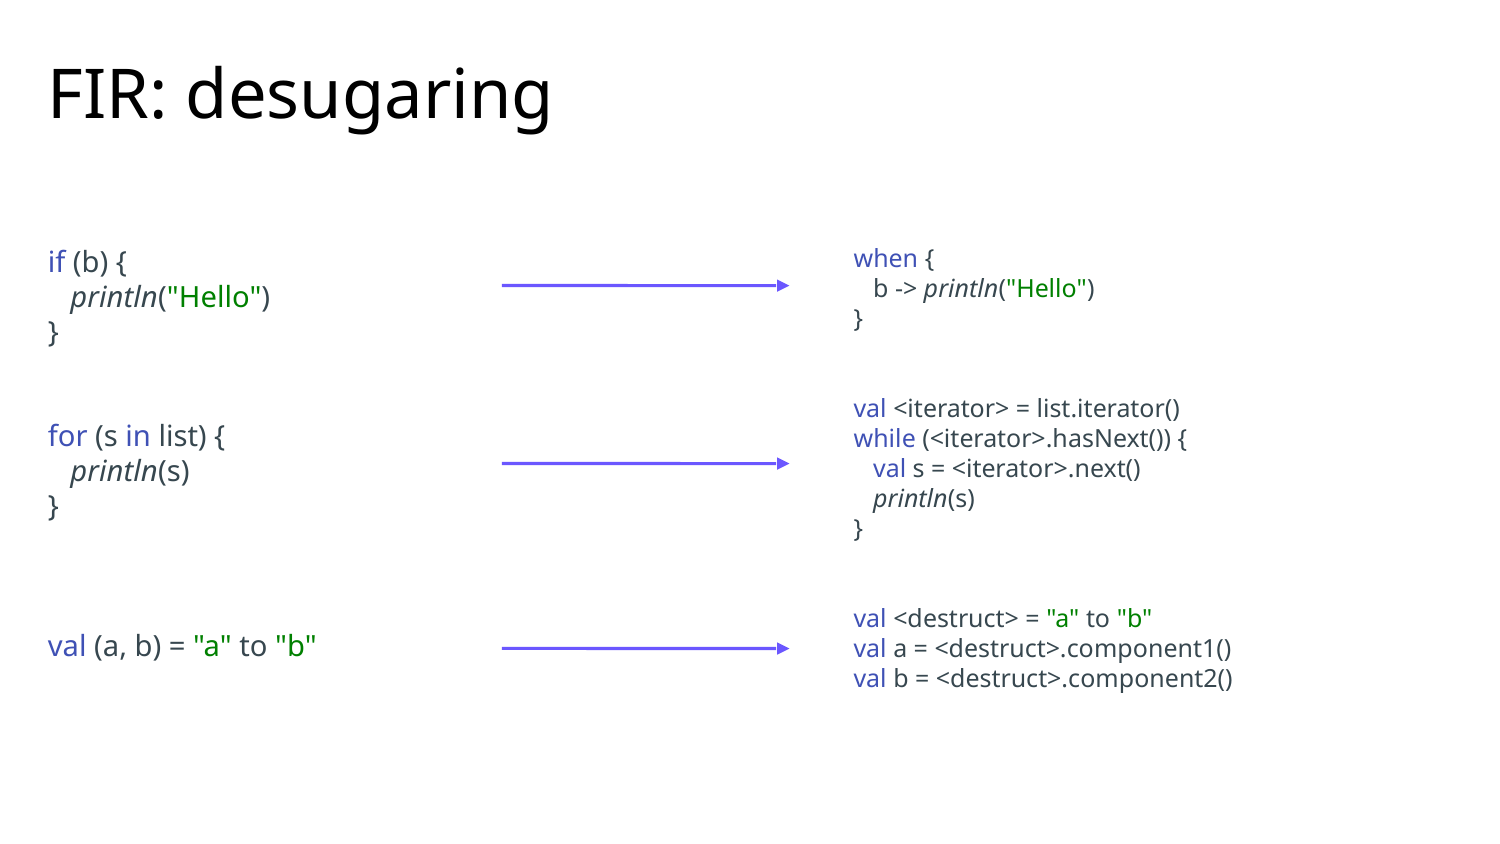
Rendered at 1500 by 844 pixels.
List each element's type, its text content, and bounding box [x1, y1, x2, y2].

list when { b -> println("Hello") } val <iterator> = list.iterator() while (<iterator>.hasNext()) { val s = <iterator>.next() println(s) } val <destruct> = "a" to "b" val a = <destruct>.component1() val b = <destruct>.component2() [853, 218, 1397, 687]
title FIR: desugaring [48, 48, 1443, 123]
list if (b) { println("Hello") } for (s in list) { println(s) } val (a, b) = "a" to "b" [48, 218, 515, 687]
